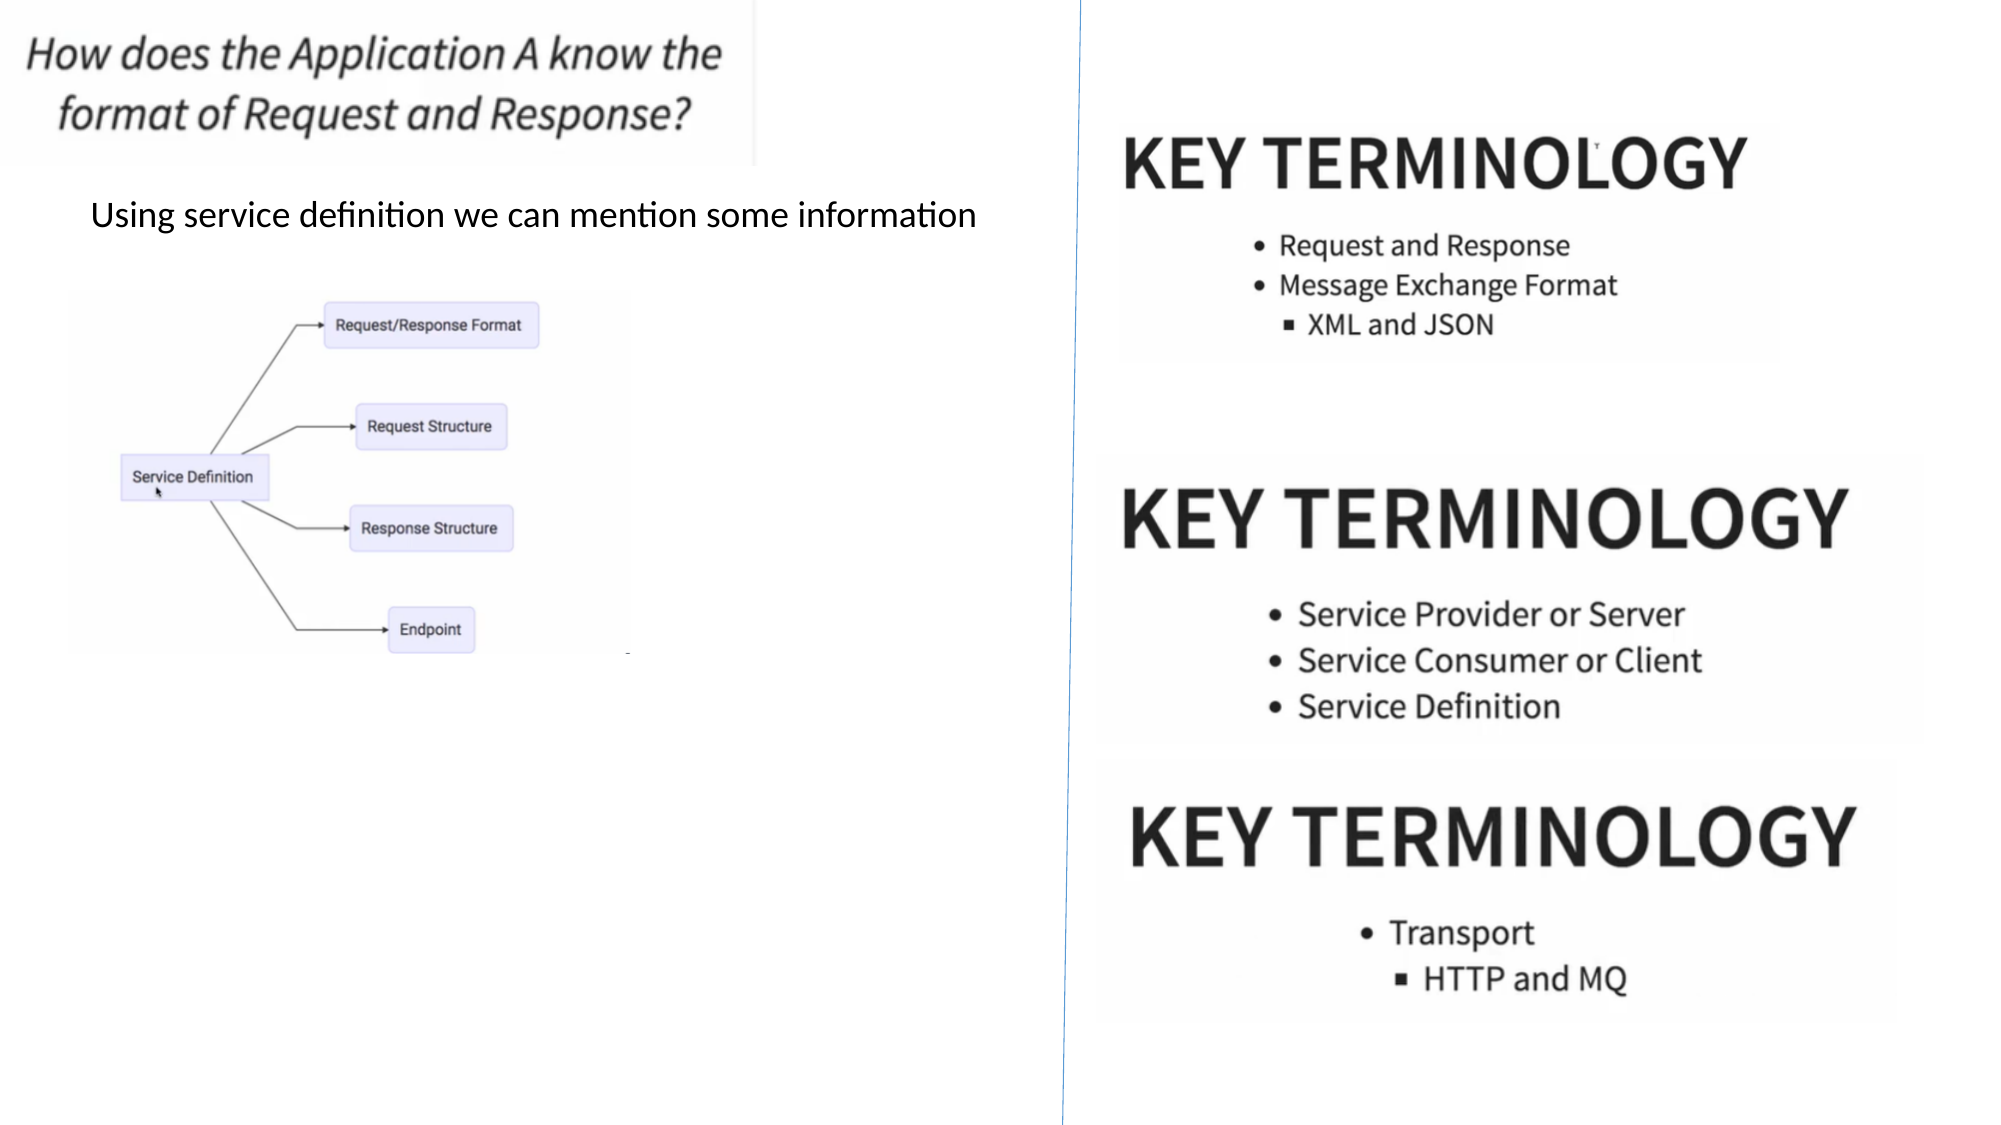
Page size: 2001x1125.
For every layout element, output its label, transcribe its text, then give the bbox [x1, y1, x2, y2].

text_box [1062, 0, 1081, 1125]
picture [0, 0, 758, 166]
picture [1119, 123, 1780, 363]
text_box Using service definition we can mention some information [75, 182, 1018, 243]
picture [1095, 454, 1924, 744]
picture [67, 290, 631, 654]
picture [1095, 759, 1897, 1023]
